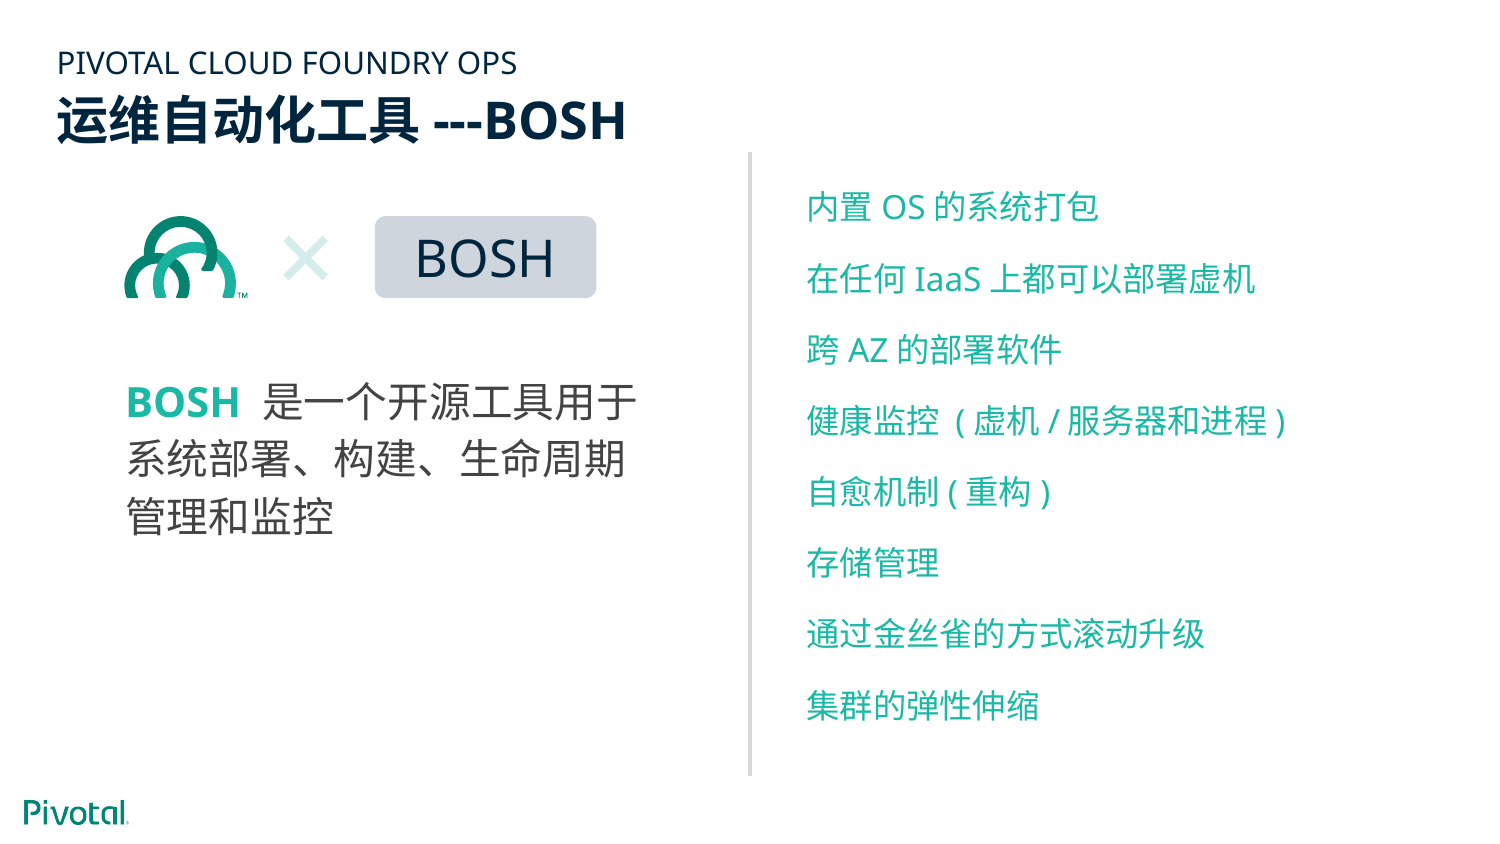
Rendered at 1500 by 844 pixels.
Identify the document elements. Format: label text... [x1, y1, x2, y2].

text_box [124, 215, 248, 299]
text_box 内置OS的系统打包 在任何IaaS上都可以部署虚机 跨AZ的部署软件 健康监控 (虚机/服务器和进程) 自愈机制(重构) 存储管理 通过金丝雀的方式滚动升级 集群的弹性伸缩 [791, 171, 1451, 771]
text_box BOSH 是一个开源工具用于系统部署、构建、生命周期管理和监控 [110, 353, 682, 687]
text_box [283, 235, 328, 281]
text_box BOSH [374, 216, 597, 299]
title PIVOTAL CLOUD FOUNDRY OPS 运维自动化工具---BOSH [41, 24, 1463, 117]
picture [0, 782, 148, 844]
